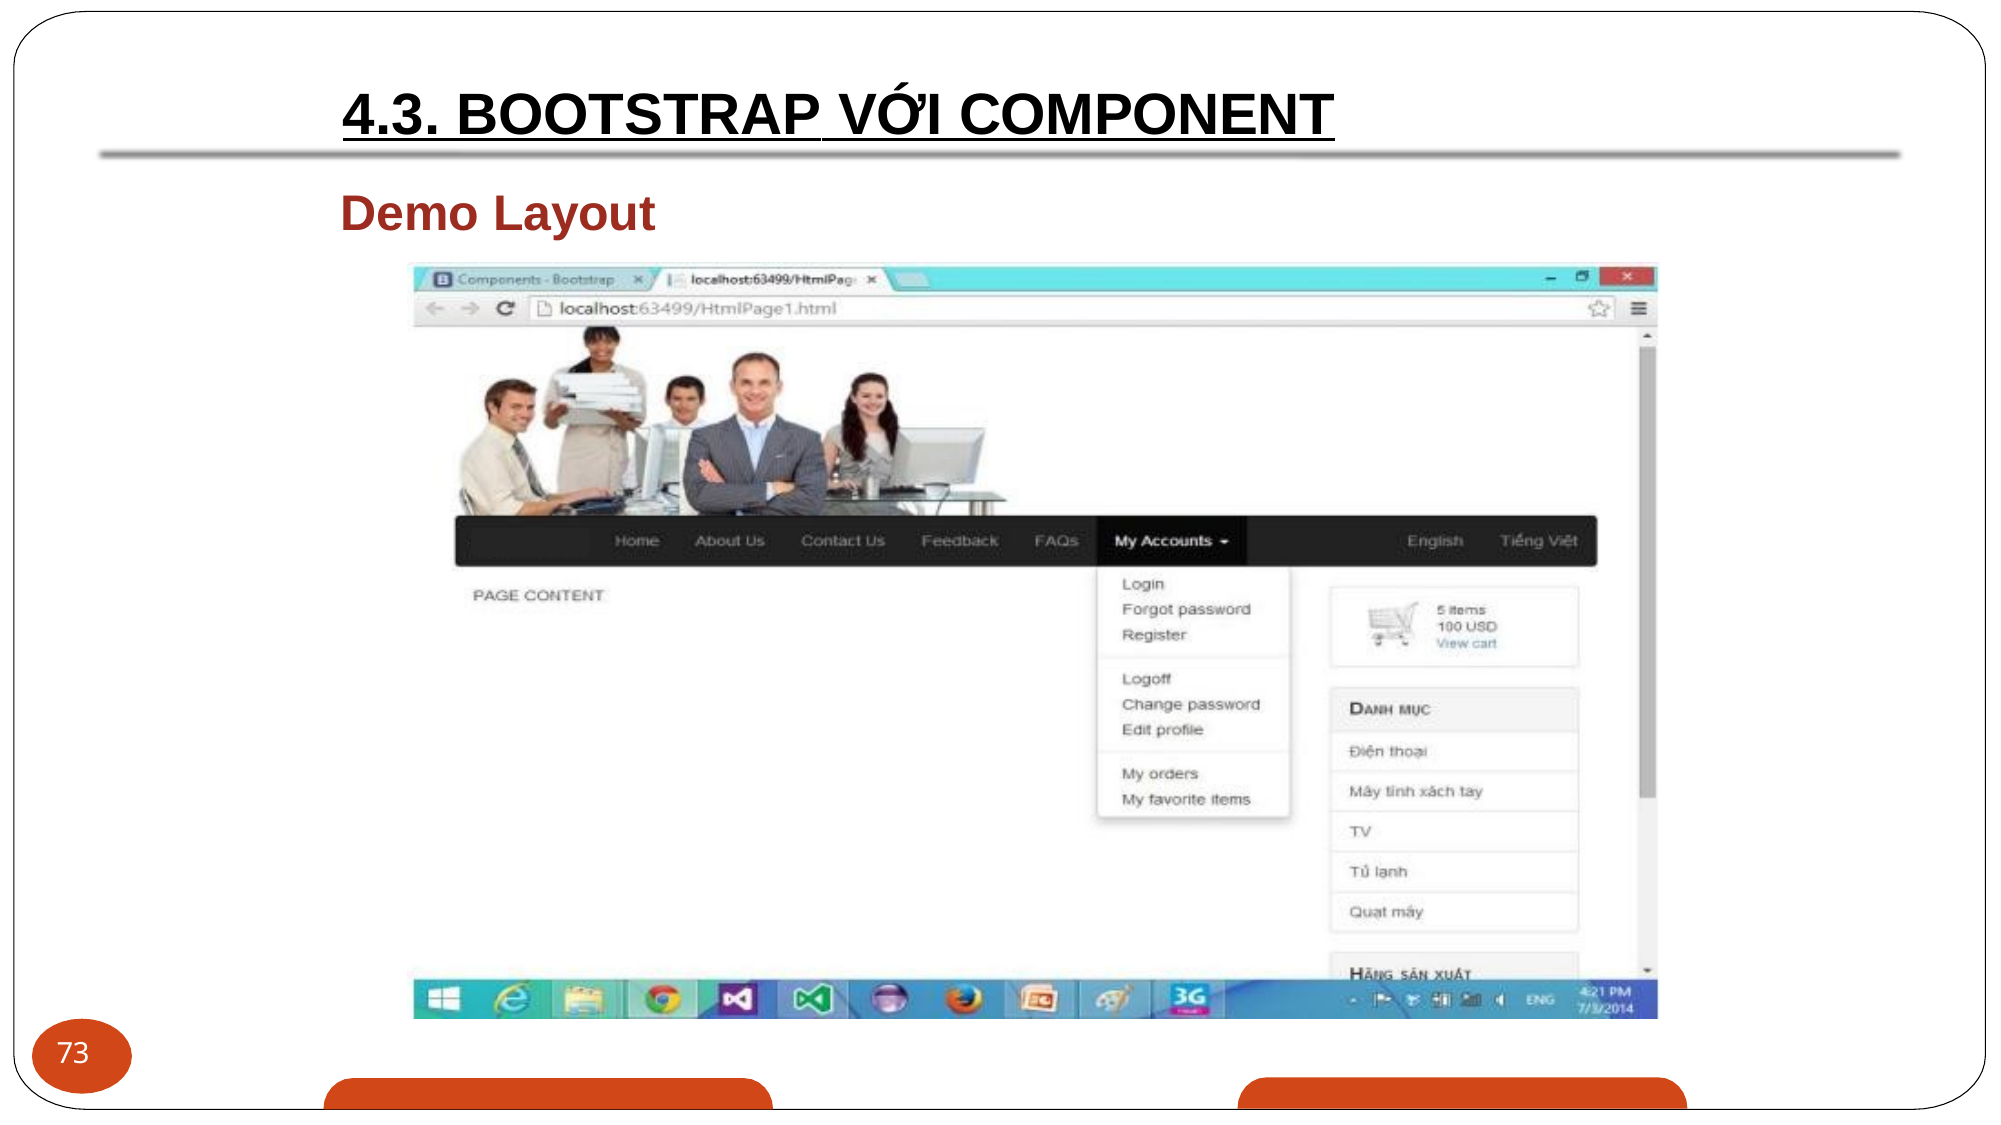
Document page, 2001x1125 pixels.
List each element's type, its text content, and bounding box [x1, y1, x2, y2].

text_box [1237, 1077, 1688, 1109]
text_box [323, 1078, 774, 1110]
slide_number 73 [50, 1039, 116, 1125]
title 4.3. BOOTSTRAP VỚI COMPONENT [333, 60, 2000, 265]
picture [93, 145, 333, 163]
text_box Demo Layout [338, 178, 659, 241]
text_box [407, 262, 1660, 1019]
